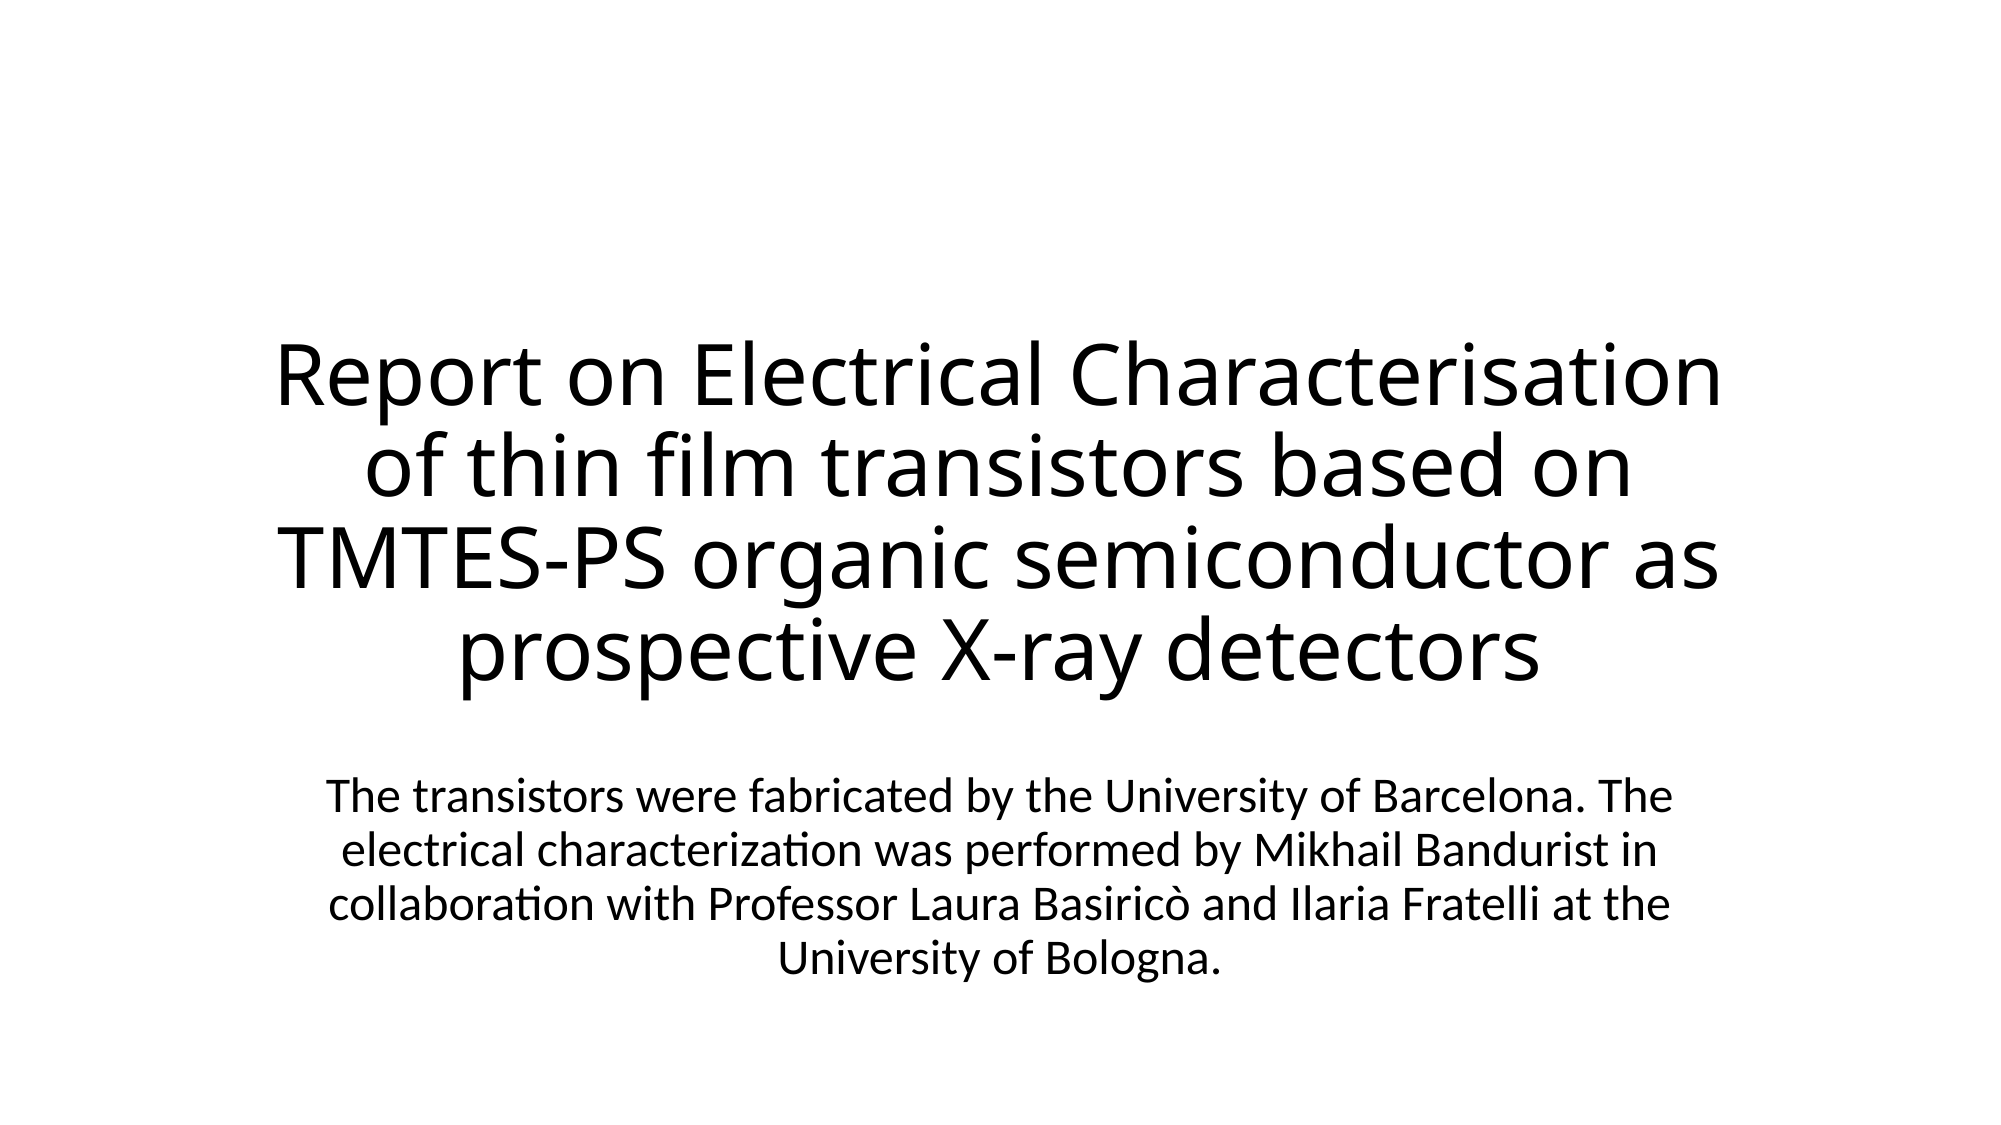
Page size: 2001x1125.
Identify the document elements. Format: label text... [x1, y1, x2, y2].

subtitle The transistors were fabricated by the University of Barcelona. The electrical characterization was performed by Mikhail Bandurist in collaboration with Professor Laura Basiricò and Ilaria Fratelli at the University of Bologna. [249, 761, 1750, 1034]
title Report on Electrical Characterisation of thin film transistors based on TMTES-PS organic semiconductor as prospective X-ray detectors [249, 314, 1750, 707]
